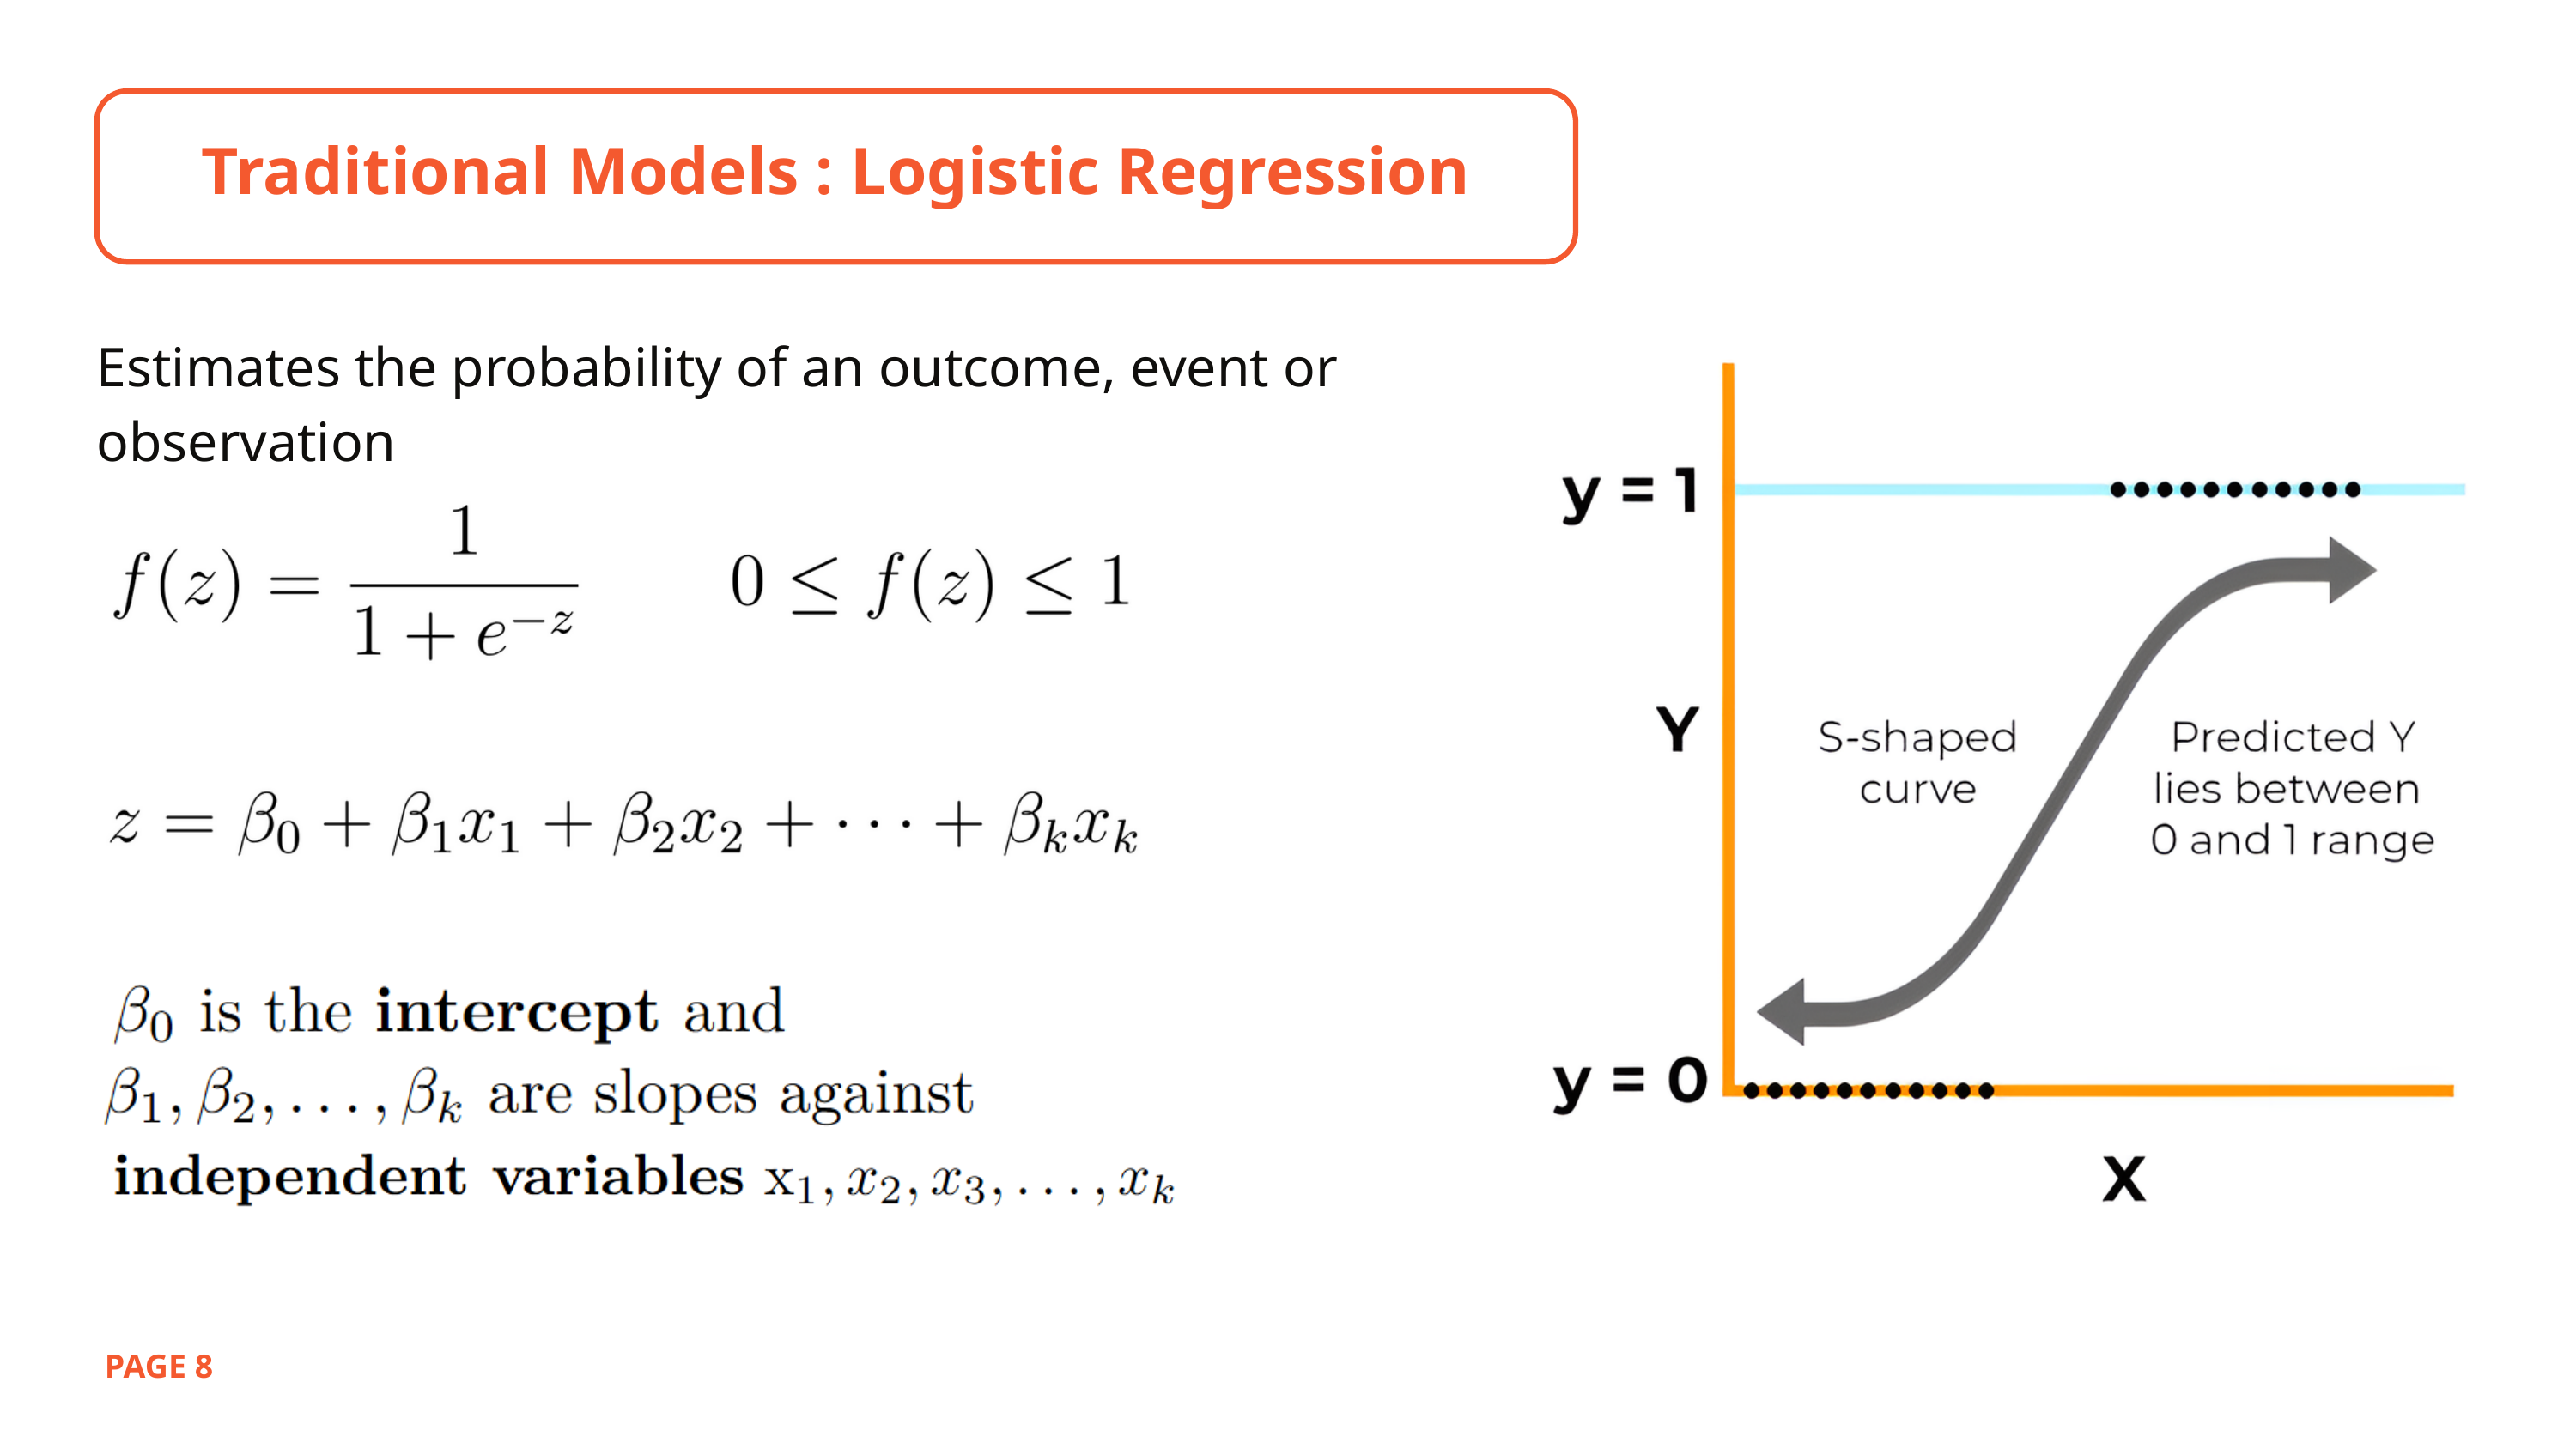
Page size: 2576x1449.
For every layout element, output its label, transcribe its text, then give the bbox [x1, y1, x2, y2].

text_box [96, 969, 802, 1061]
text_box [105, 1149, 1186, 1216]
text_box PAGE 8 [104, 1339, 214, 1385]
text_box Estimates the probability of an outcome, event or observation [96, 322, 1421, 723]
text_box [96, 90, 1577, 263]
text_box [1540, 357, 2504, 1216]
text_box [105, 785, 1147, 877]
text_box [96, 1061, 975, 1130]
